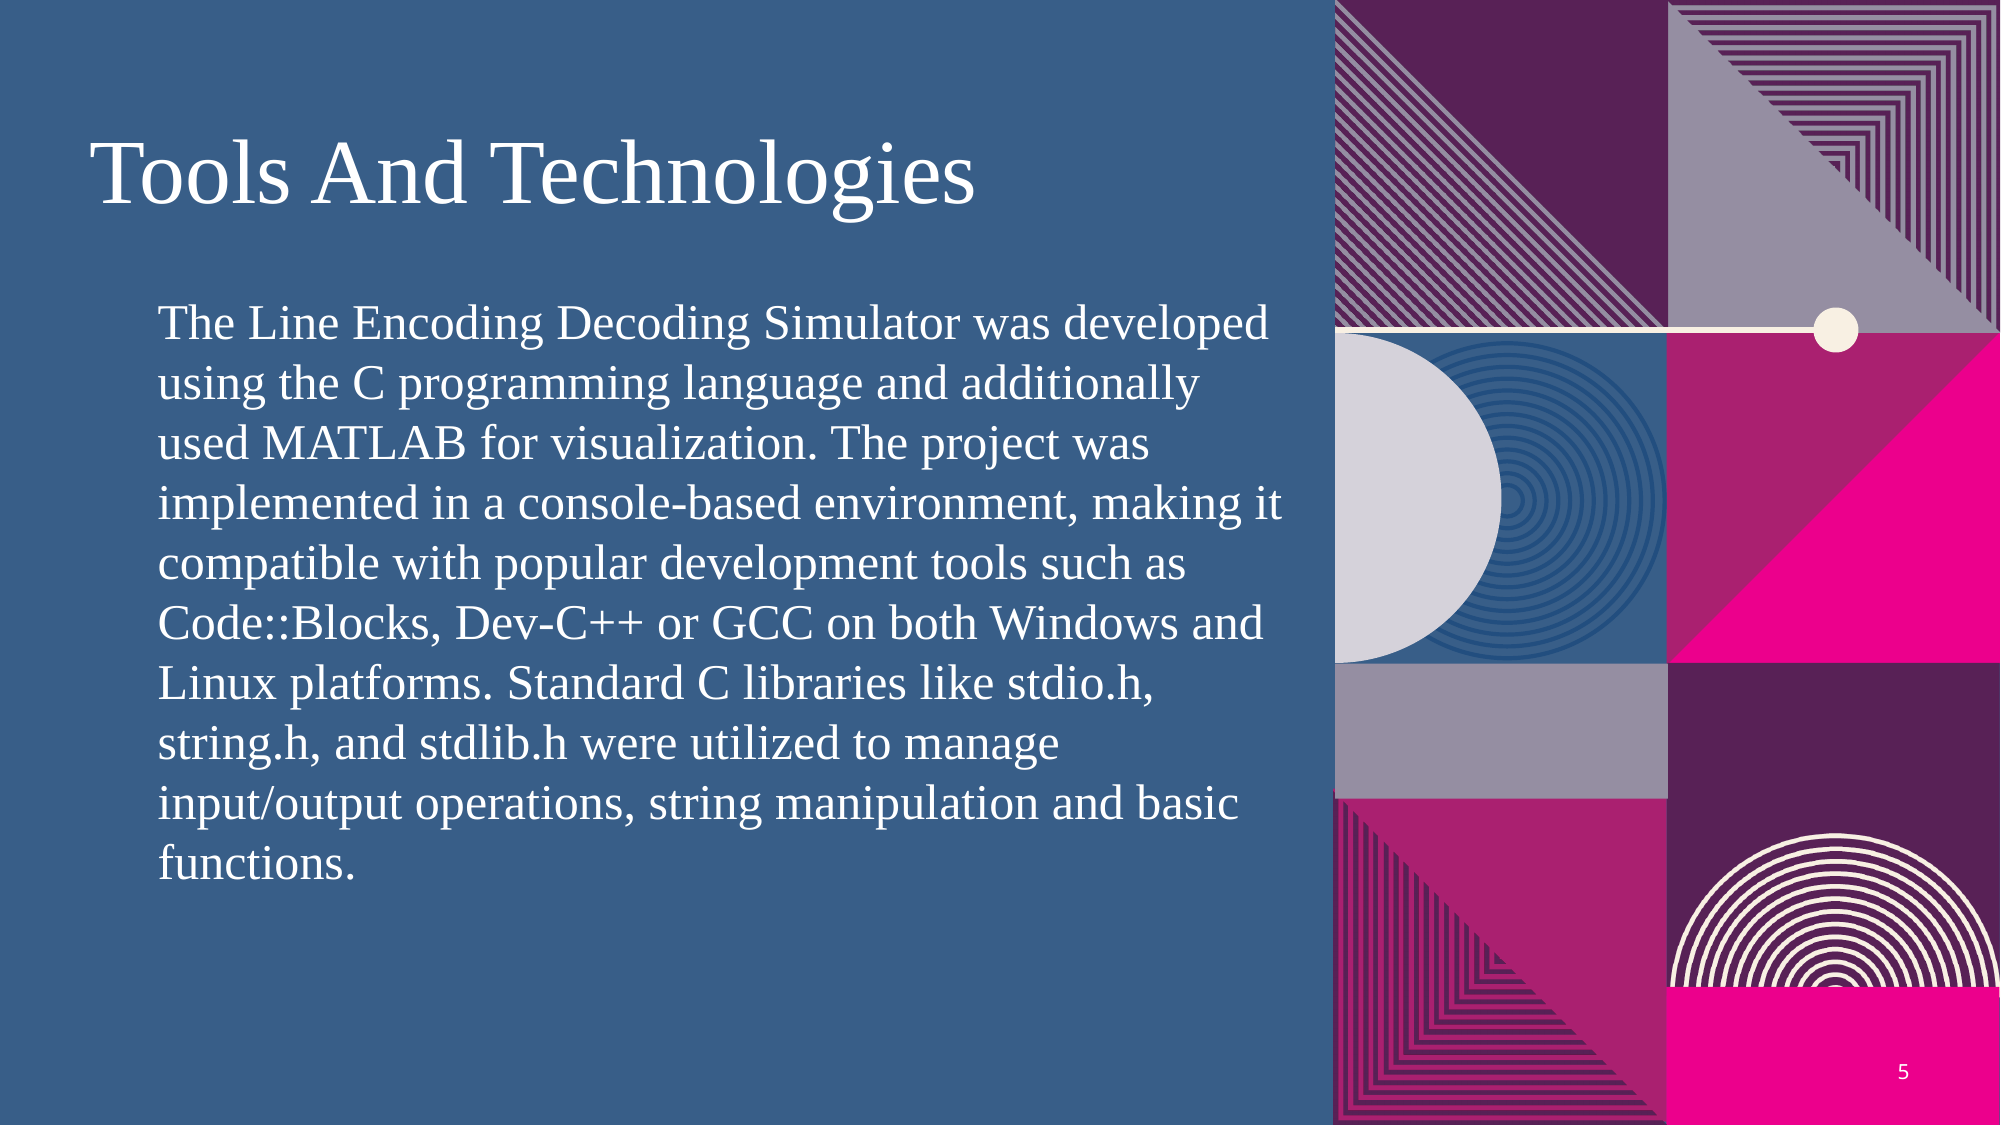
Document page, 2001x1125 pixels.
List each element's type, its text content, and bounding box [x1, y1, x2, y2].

picture [1335, 0, 2001, 333]
picture [1669, 833, 2001, 998]
text_box Tools And Technologies [74, 104, 1258, 230]
slide_number 5 [1849, 1042, 1925, 1103]
picture [1333, 791, 1667, 1125]
text_box The Line Encoding Decoding Simulator was developed using the C programming language and additionally used MATLAB for visualization. The project was implemented in a console-based environment, making it compatible with popular development tools such as Code::Blocks, Dev-C++ or GCC on both Windows and Linux platforms. Standard C libraries like stdio.h, string.h, and stdlib.h were utilized to manage input/output operations, string manipulation and basic functions. [142, 281, 1315, 897]
